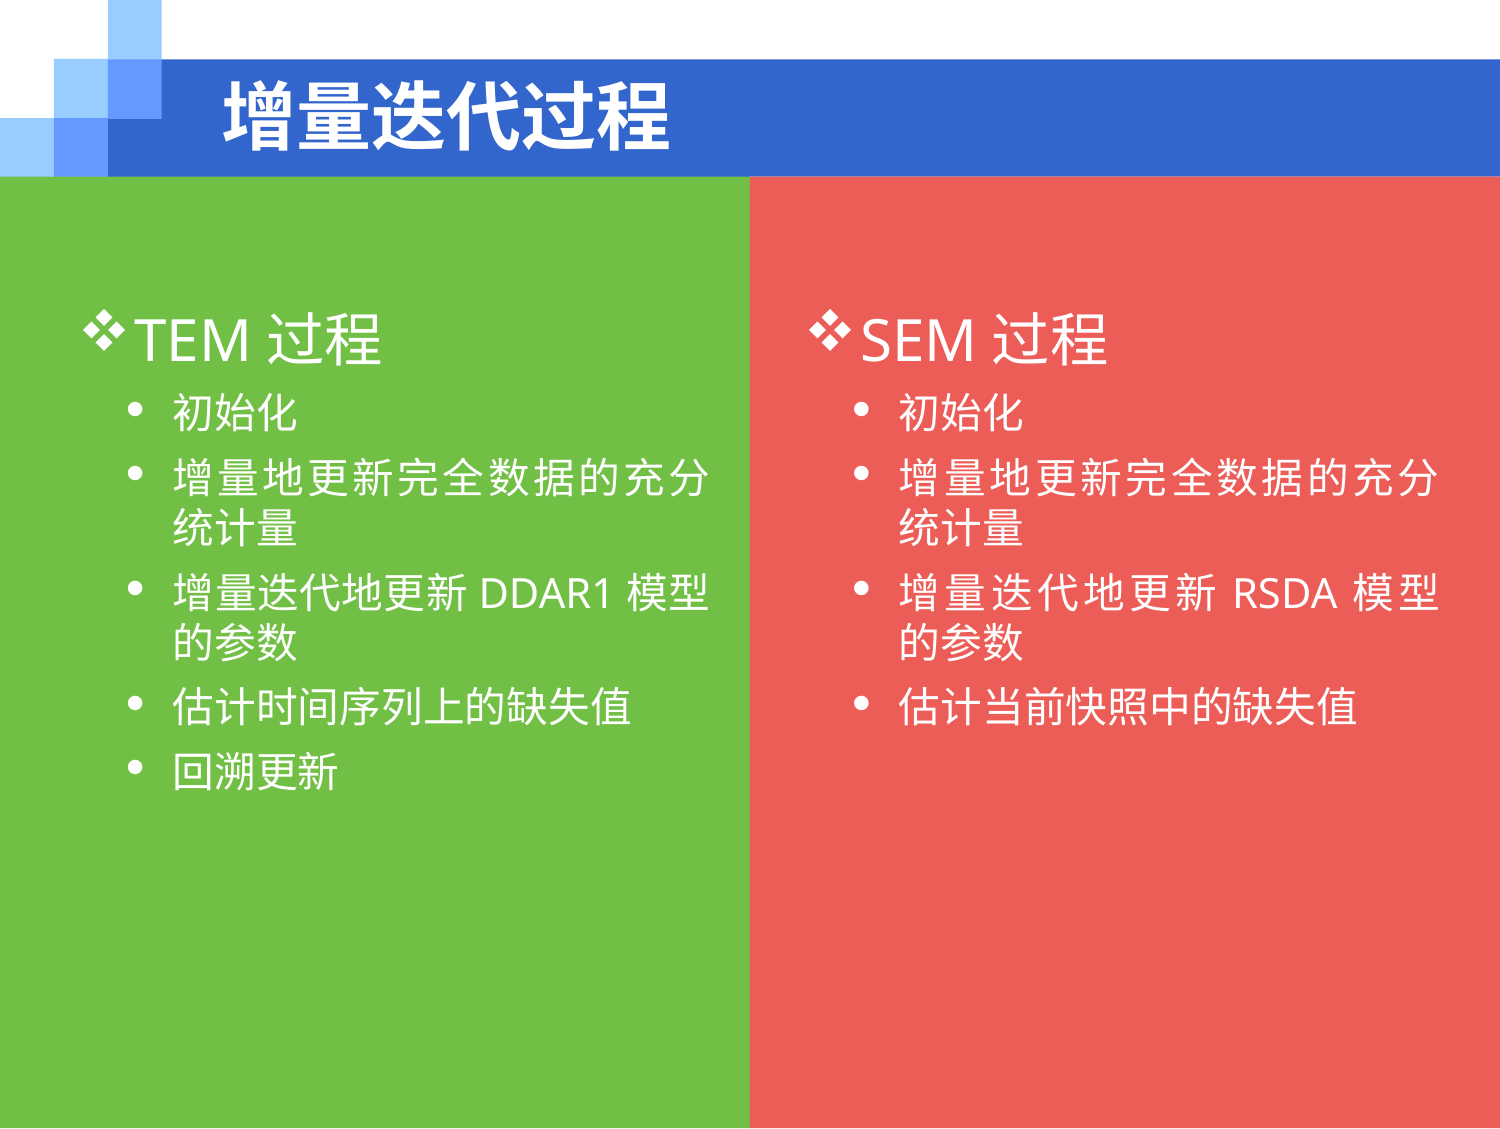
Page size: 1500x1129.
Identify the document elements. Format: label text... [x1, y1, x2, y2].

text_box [0, 176, 747, 1129]
title 增量迭代过程 [206, 75, 212, 156]
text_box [749, 176, 1500, 1129]
text_box [212, 51, 1425, 168]
